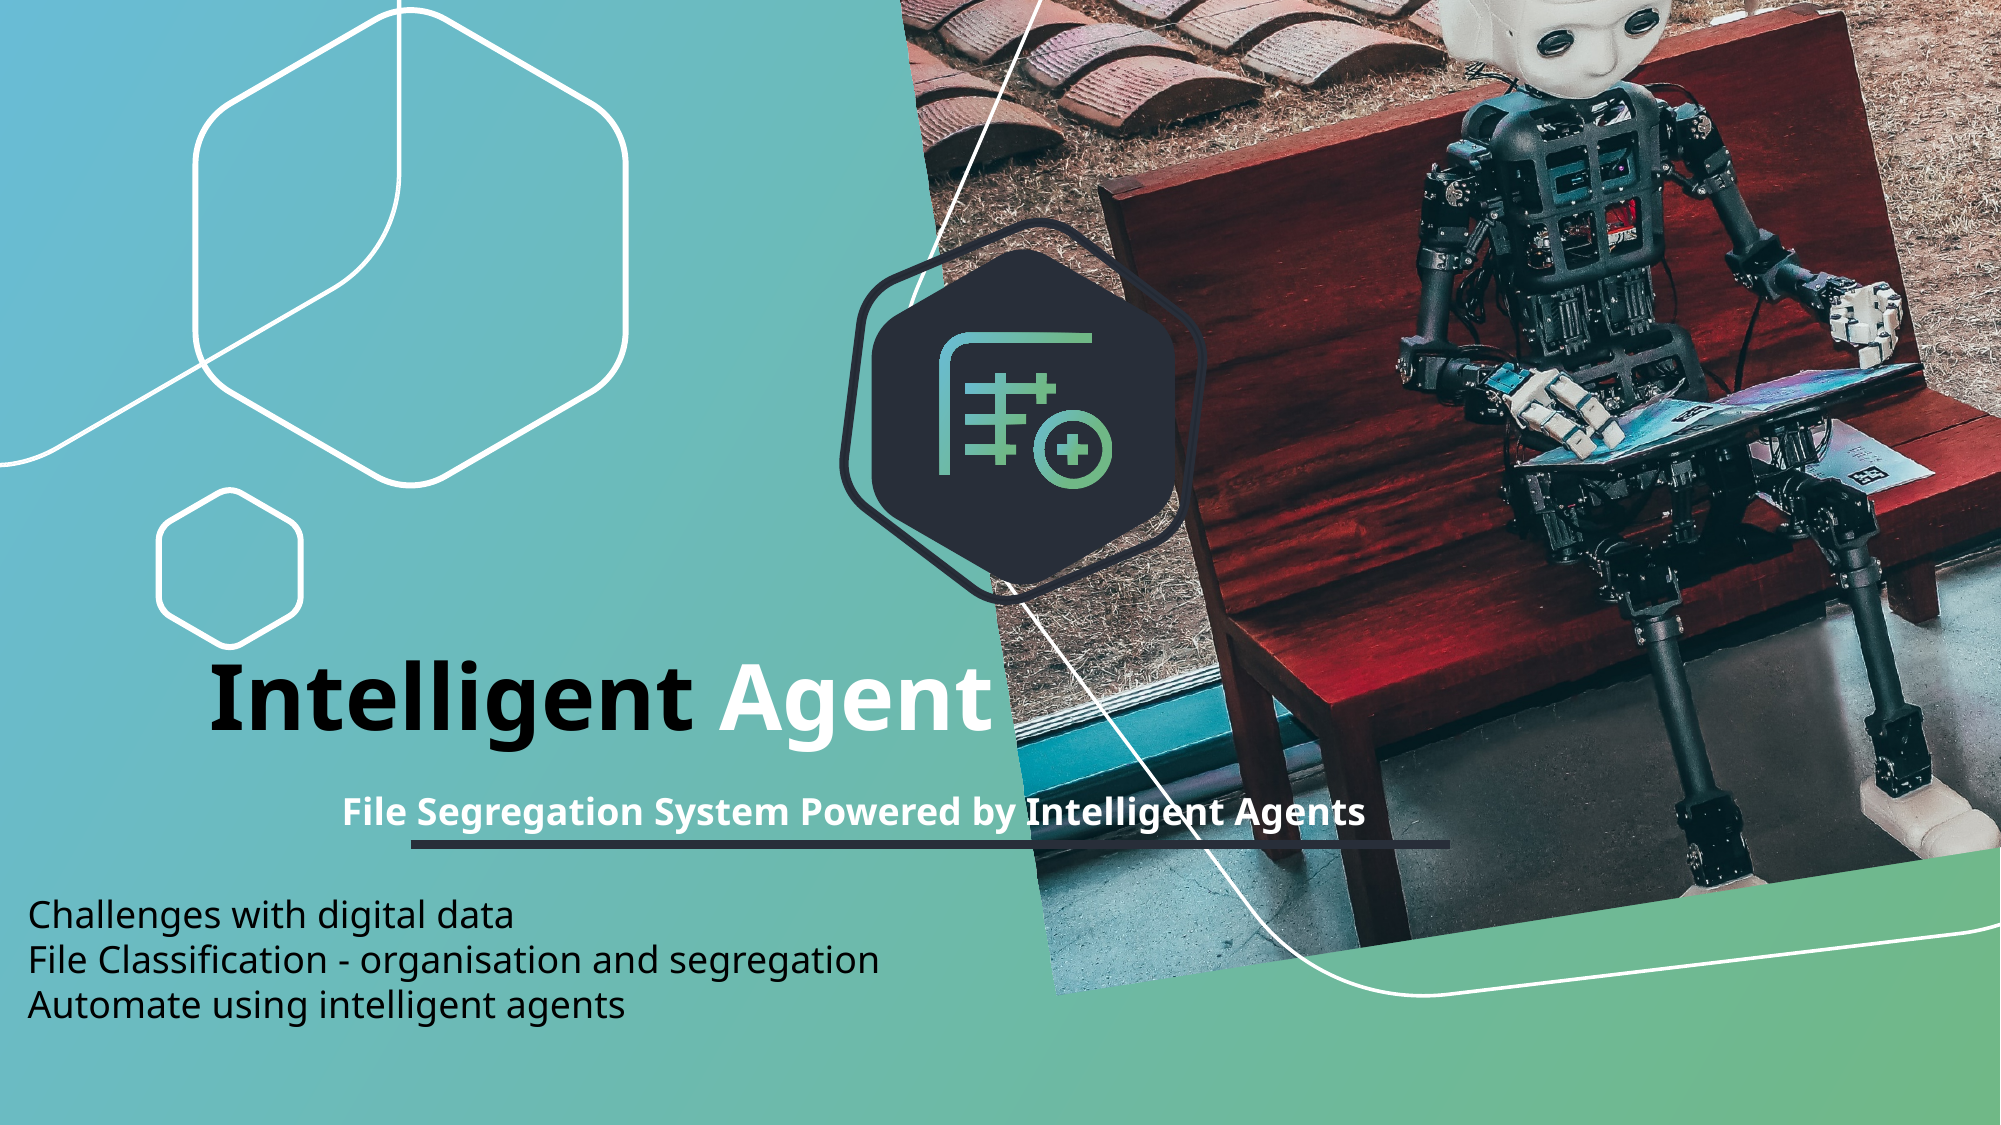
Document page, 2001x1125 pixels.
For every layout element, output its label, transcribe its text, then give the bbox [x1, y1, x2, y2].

text_box [928, 209, 951, 261]
text_box [910, 259, 951, 306]
text_box [157, 488, 302, 632]
text_box [871, 283, 951, 551]
text_box [841, 252, 951, 576]
text_box [1505, 912, 2000, 988]
text_box File Segregation System Powered by Intelligent Agents [995, 912, 1505, 1021]
text_box File Segregation System Powered by Intelligent Agents [326, 757, 951, 883]
text_box Intelligent Agent [194, 631, 951, 757]
text_box Challenges with digital data File Classification - organisation and segregation Automate using intelligent agents [12, 883, 995, 1034]
picture [901, 0, 2001, 905]
text_box [0, 0, 401, 467]
text_box [194, 10, 397, 362]
text_box [203, 8, 627, 487]
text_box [939, 332, 1113, 490]
